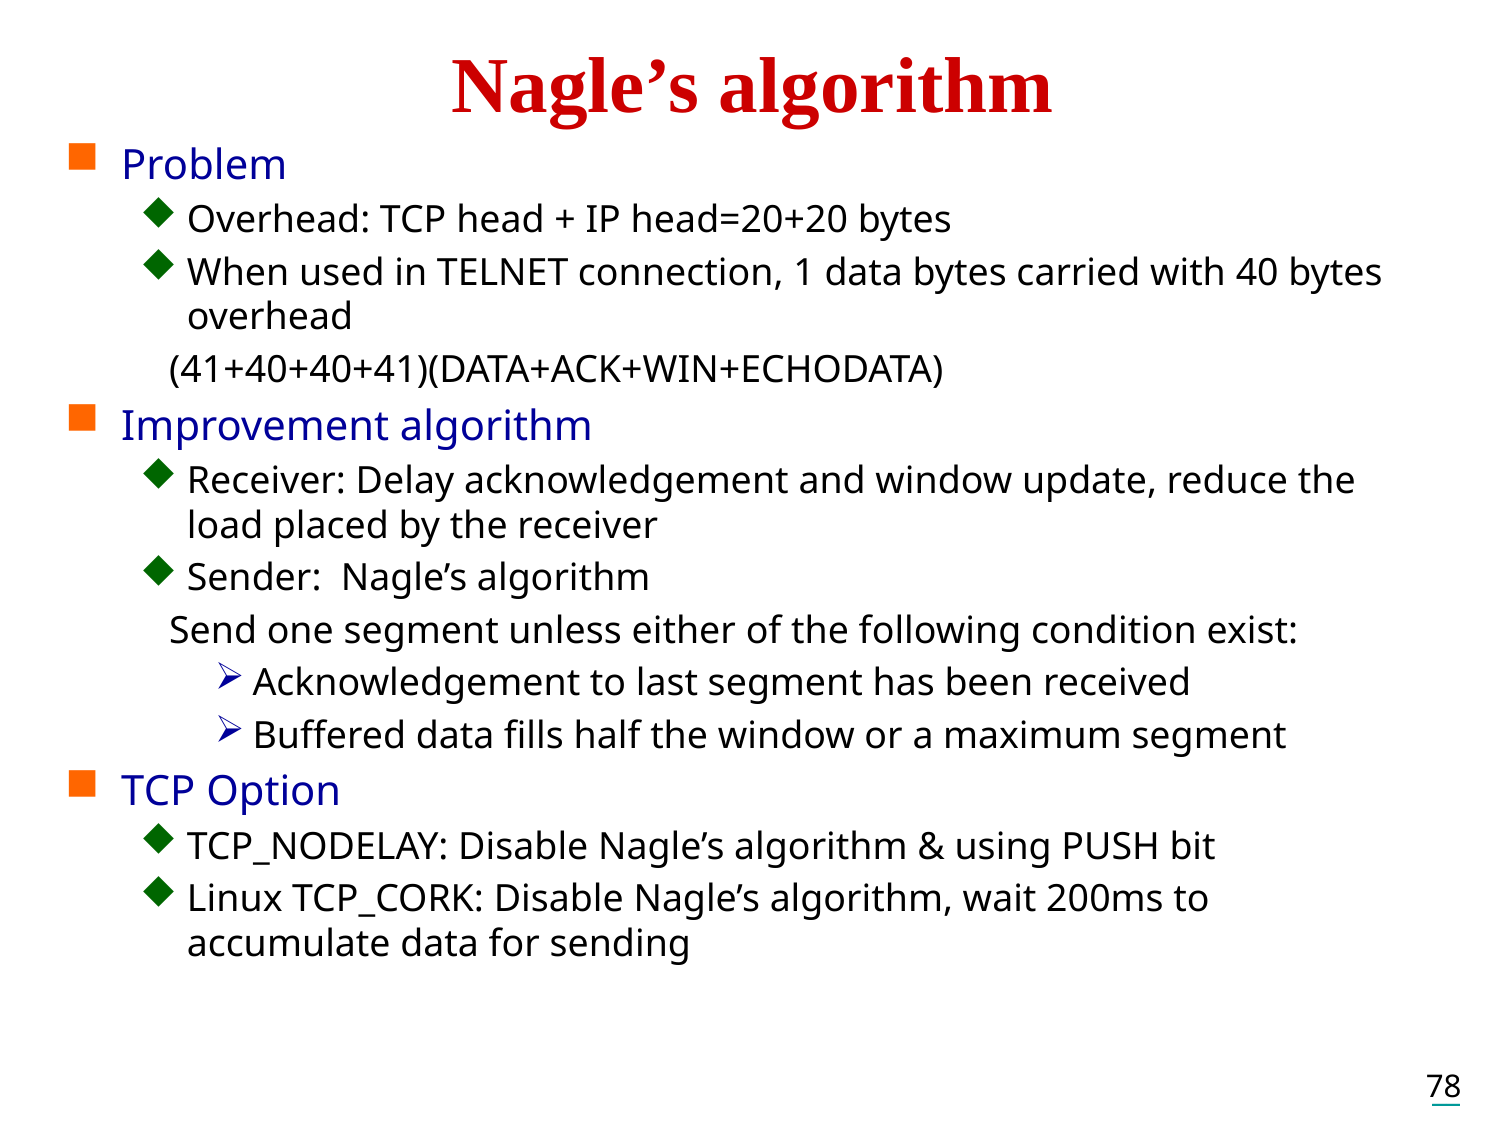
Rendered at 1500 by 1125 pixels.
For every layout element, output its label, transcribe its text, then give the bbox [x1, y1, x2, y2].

list Problem Overhead: TCP head + IP head=20+20 bytes When used in TELNET connection, 1 data bytes carried with 40 bytes overhead (41+40+40+41)(DATA+ACK+WIN+ECHODATA) Improvement algorithm Receiver: Delay acknowledgement and window update, reduce the load placed by the receiver Sender: Nagle’s algorithm Send one segment unless either of the following condition exist: Acknowledgement to last segment has been received Buffered data fills half the window or a maximum segment TCP Option TCP_NODELAY: Disable Nagle’s algorithm & using PUSH bit Linux TCP_CORK: Disable Nagle’s algorithm, wait 200ms to accumulate data for sending [50, 129, 1425, 1058]
title Nagle’s algorithm [100, 26, 1405, 129]
